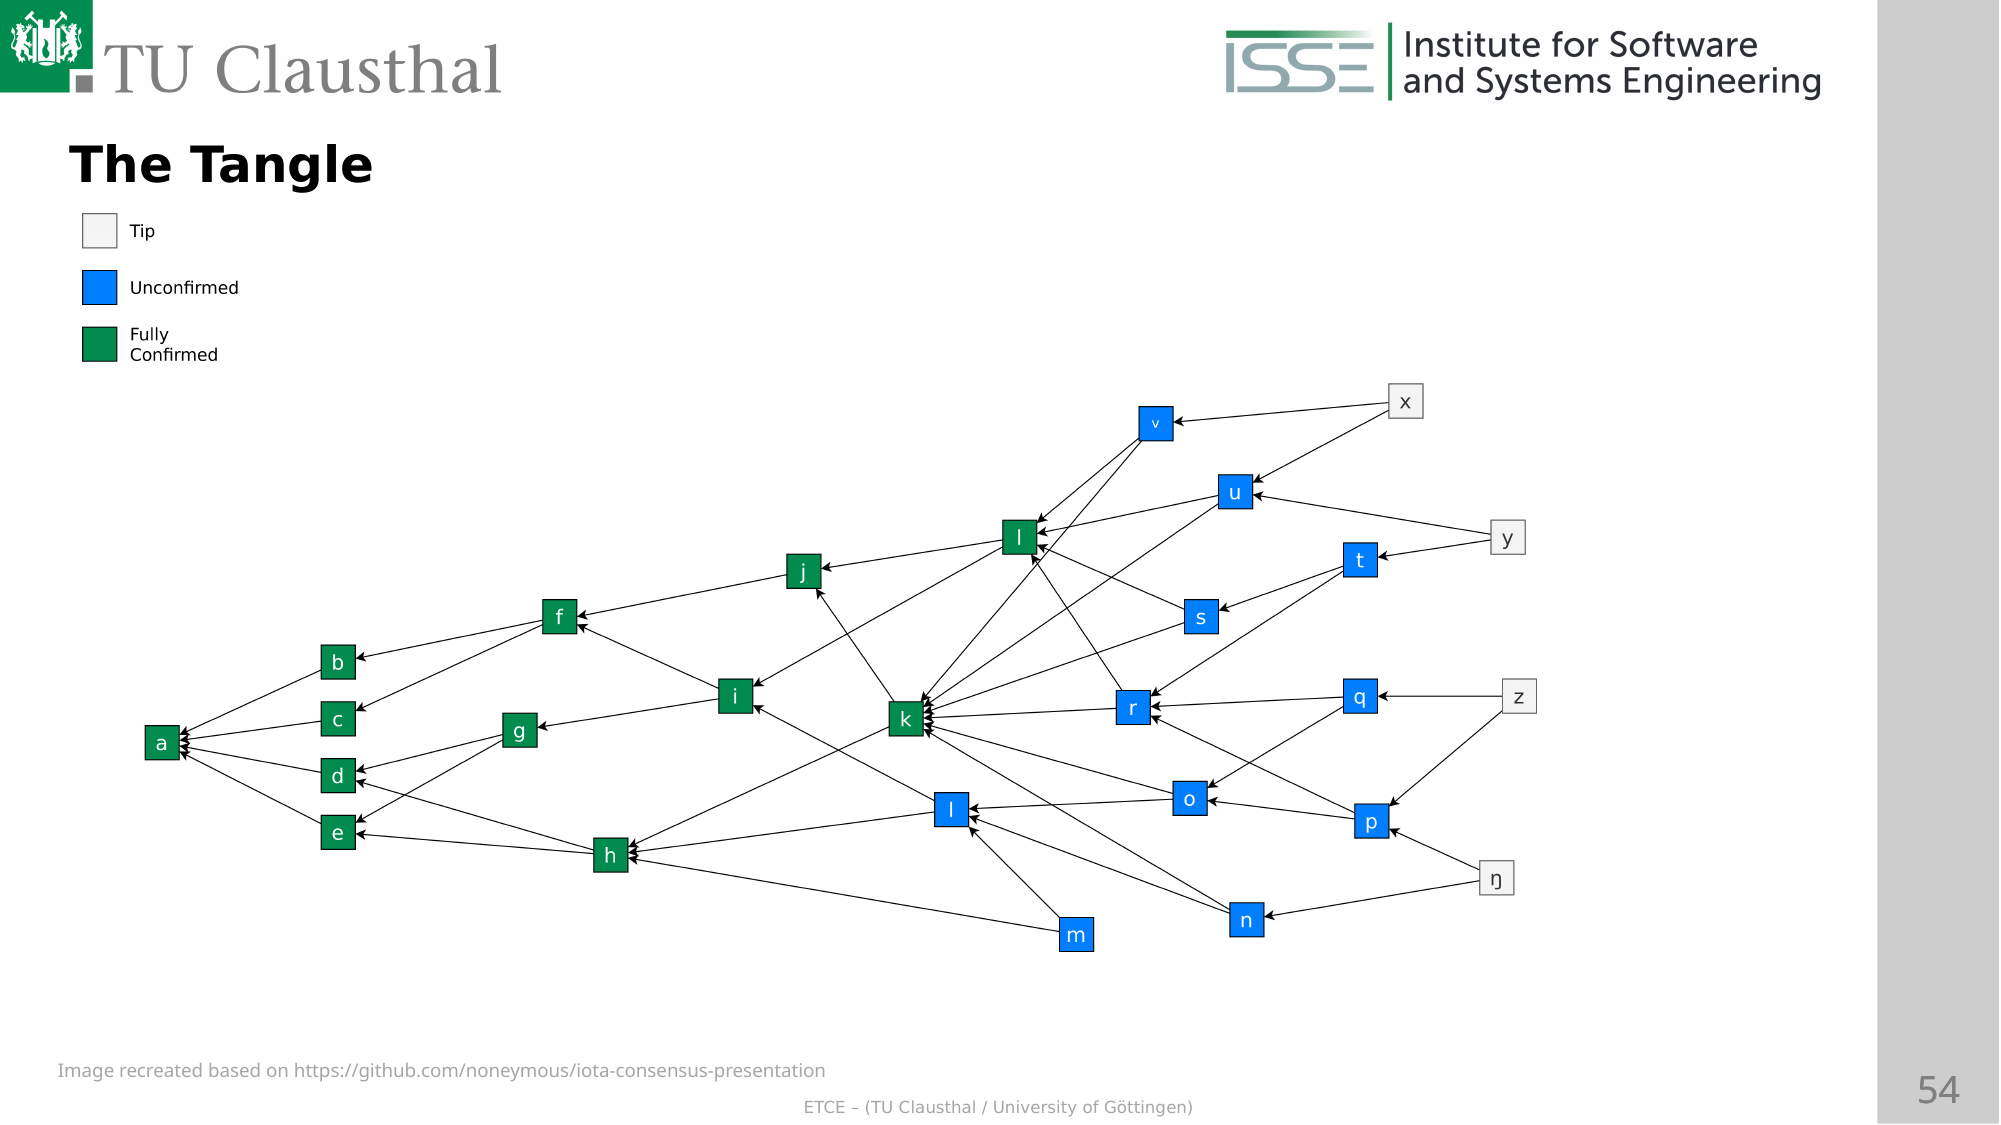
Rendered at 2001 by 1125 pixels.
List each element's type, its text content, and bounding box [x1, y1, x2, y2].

text_box Image recreated based on https://github.com/noneymous/iota-consensus-presentation [43, 1051, 1521, 1089]
text_box The Tangle [54, 125, 1818, 207]
picture [1218, 22, 1826, 107]
picture [0, 0, 501, 93]
picture [82, 213, 1537, 952]
